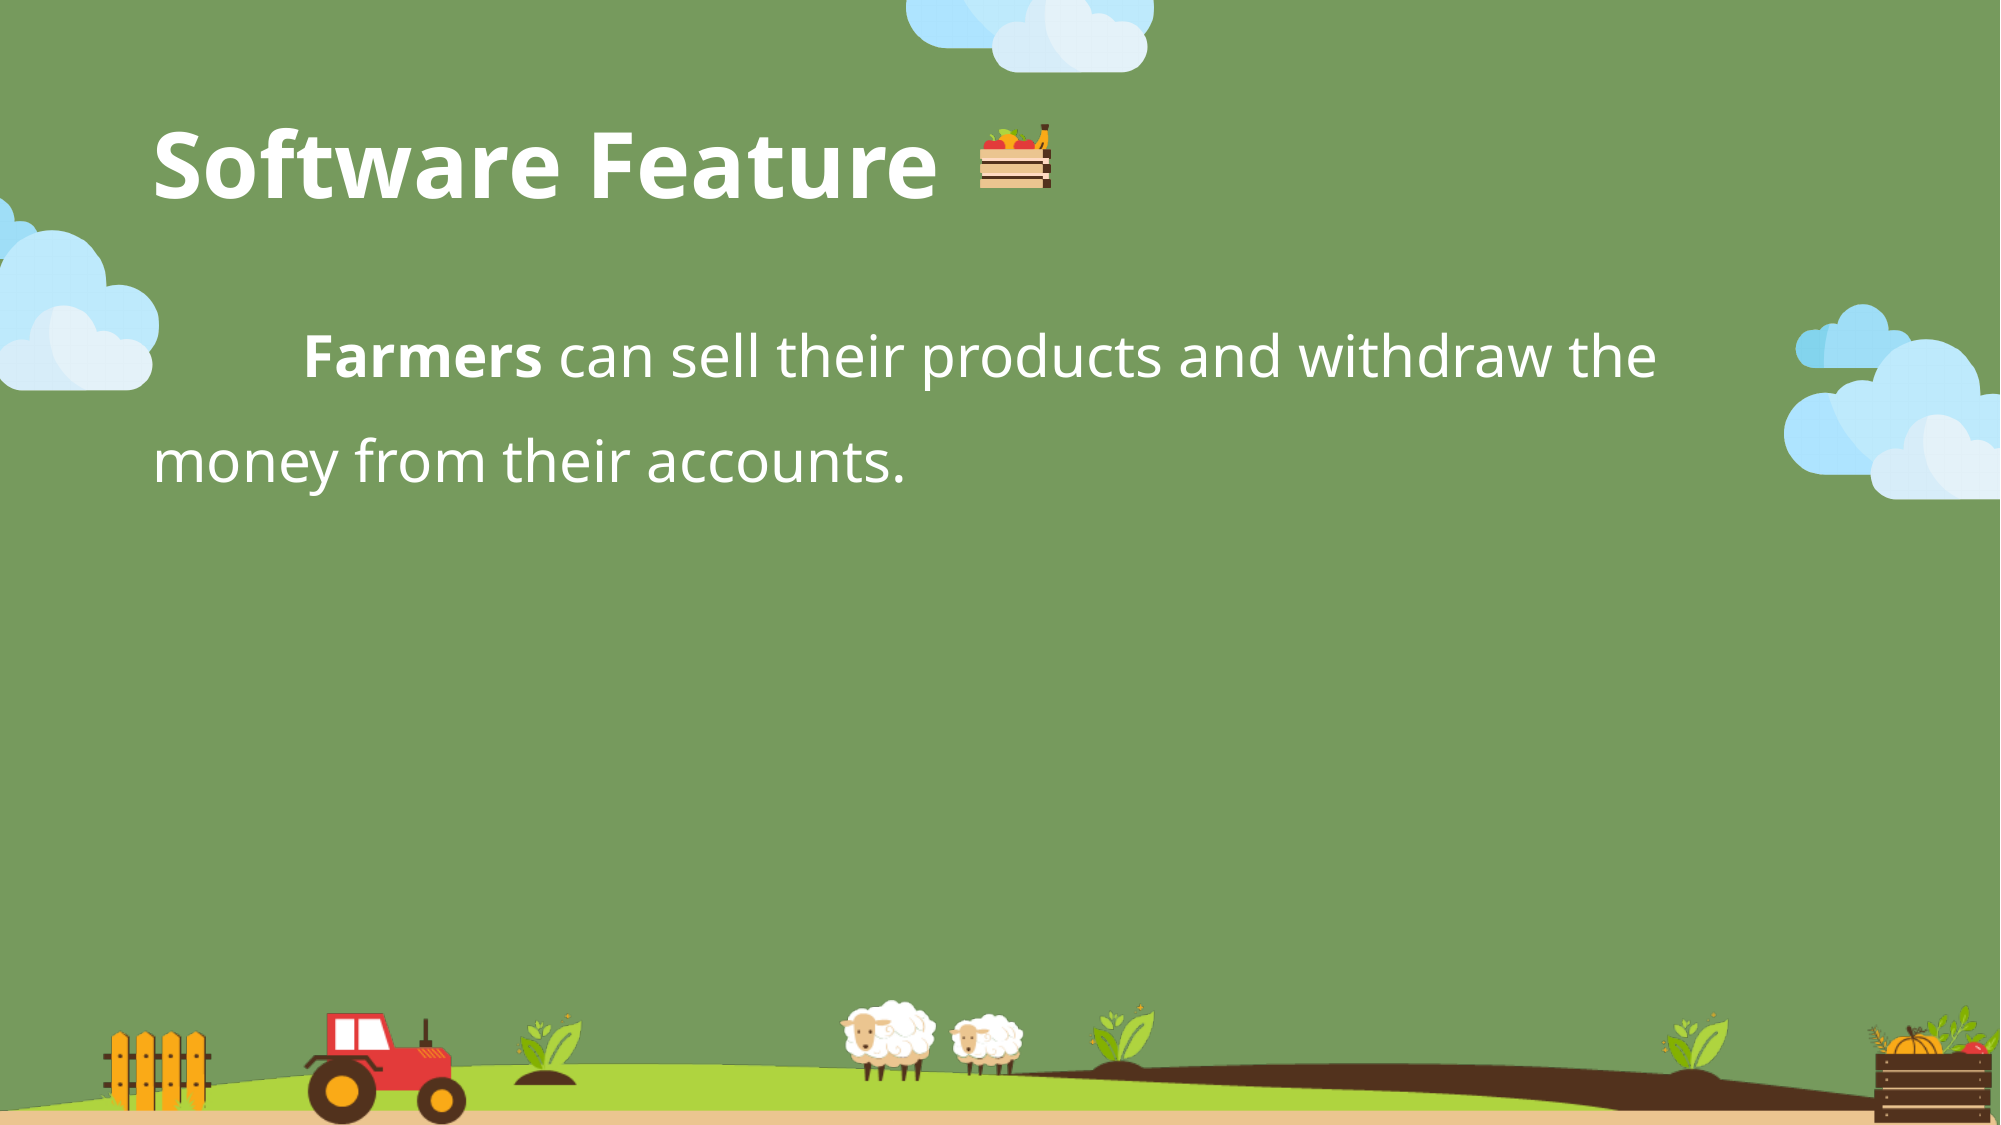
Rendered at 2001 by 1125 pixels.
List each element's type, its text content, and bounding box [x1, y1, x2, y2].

picture [0, 1000, 2000, 1125]
title Software Feature [137, 59, 1863, 277]
list Farmers can sell their products and withdraw the money from their accounts. [137, 277, 1863, 992]
picture [906, 0, 1154, 100]
picture [980, 123, 1051, 189]
picture [1784, 277, 2000, 526]
picture [0, 168, 159, 417]
